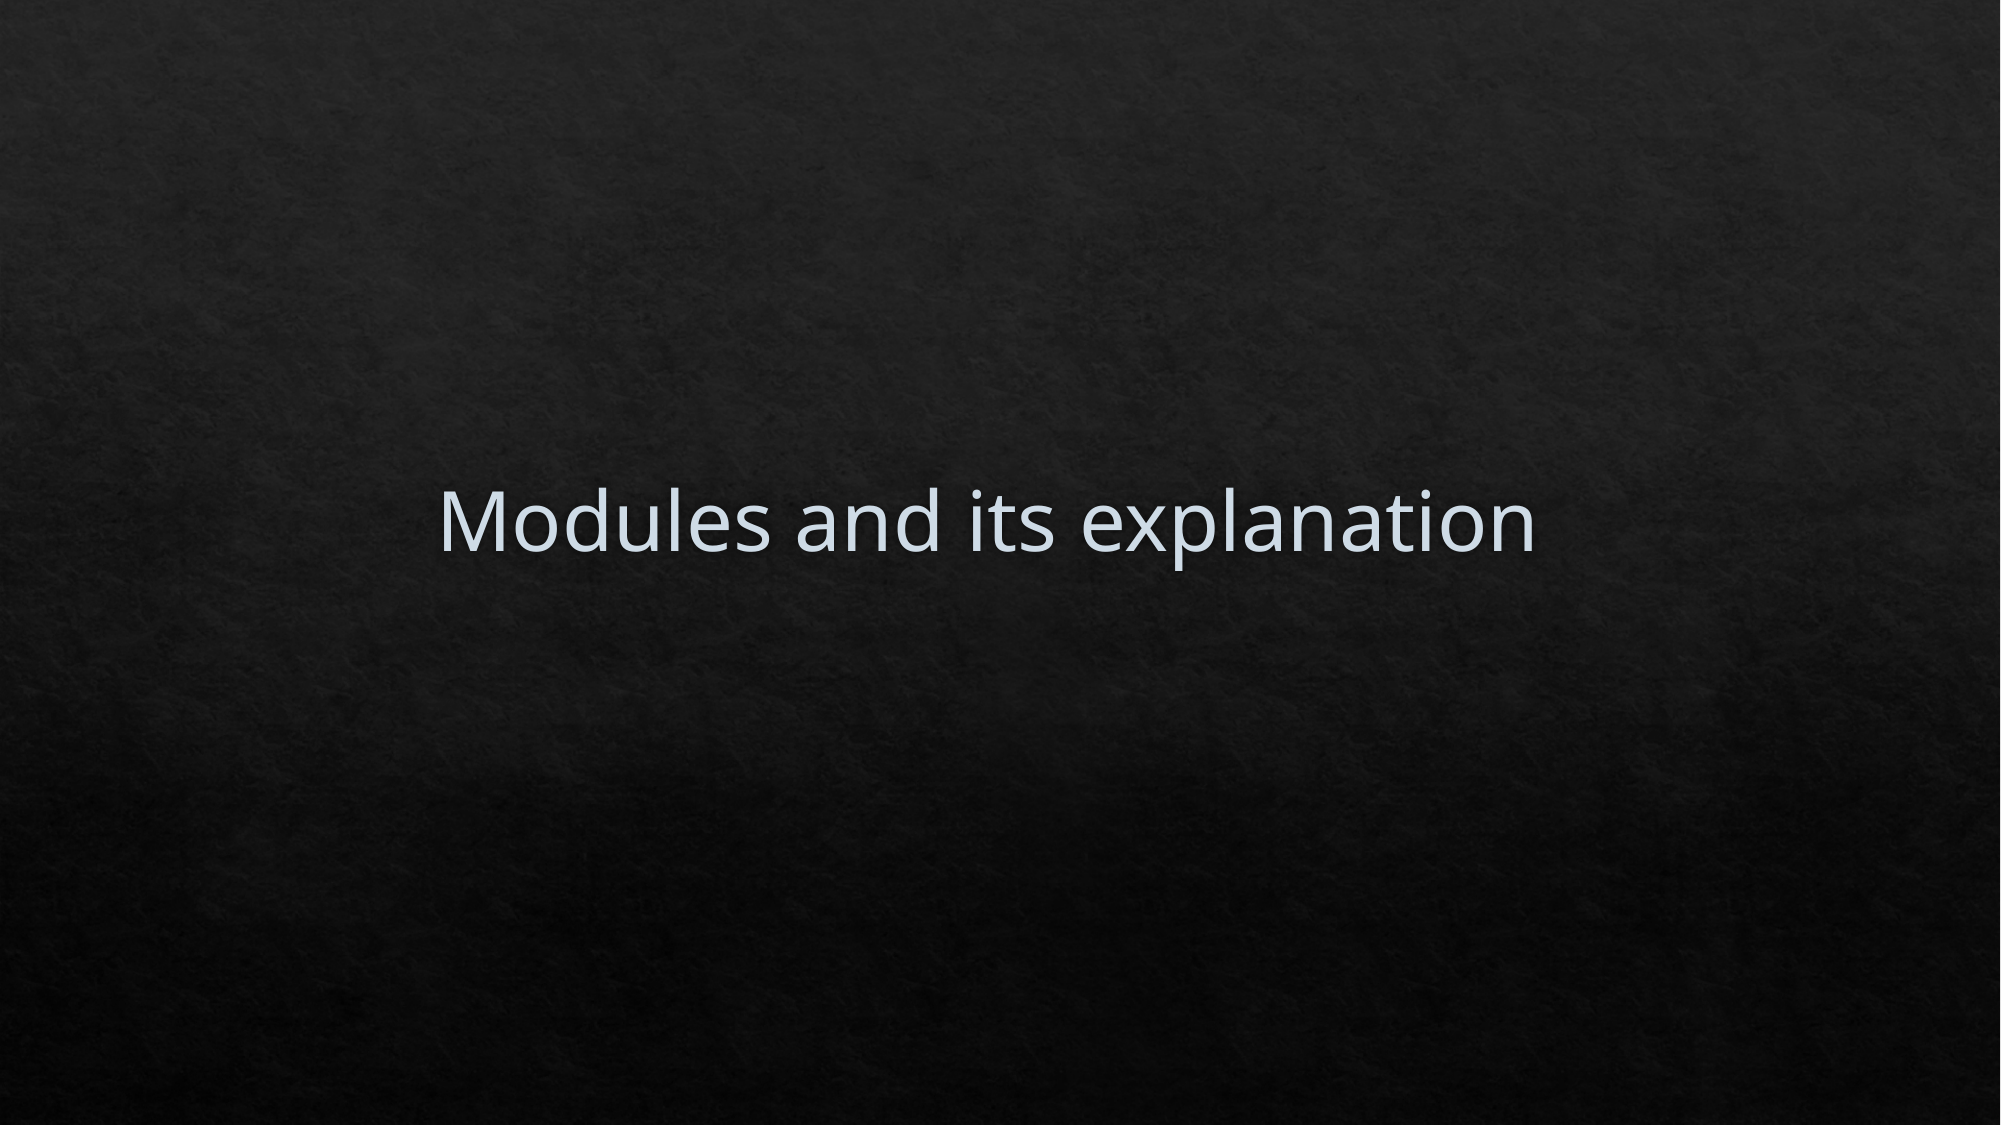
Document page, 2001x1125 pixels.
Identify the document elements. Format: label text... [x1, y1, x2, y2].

title Modules and its explanation [149, 99, 1849, 680]
